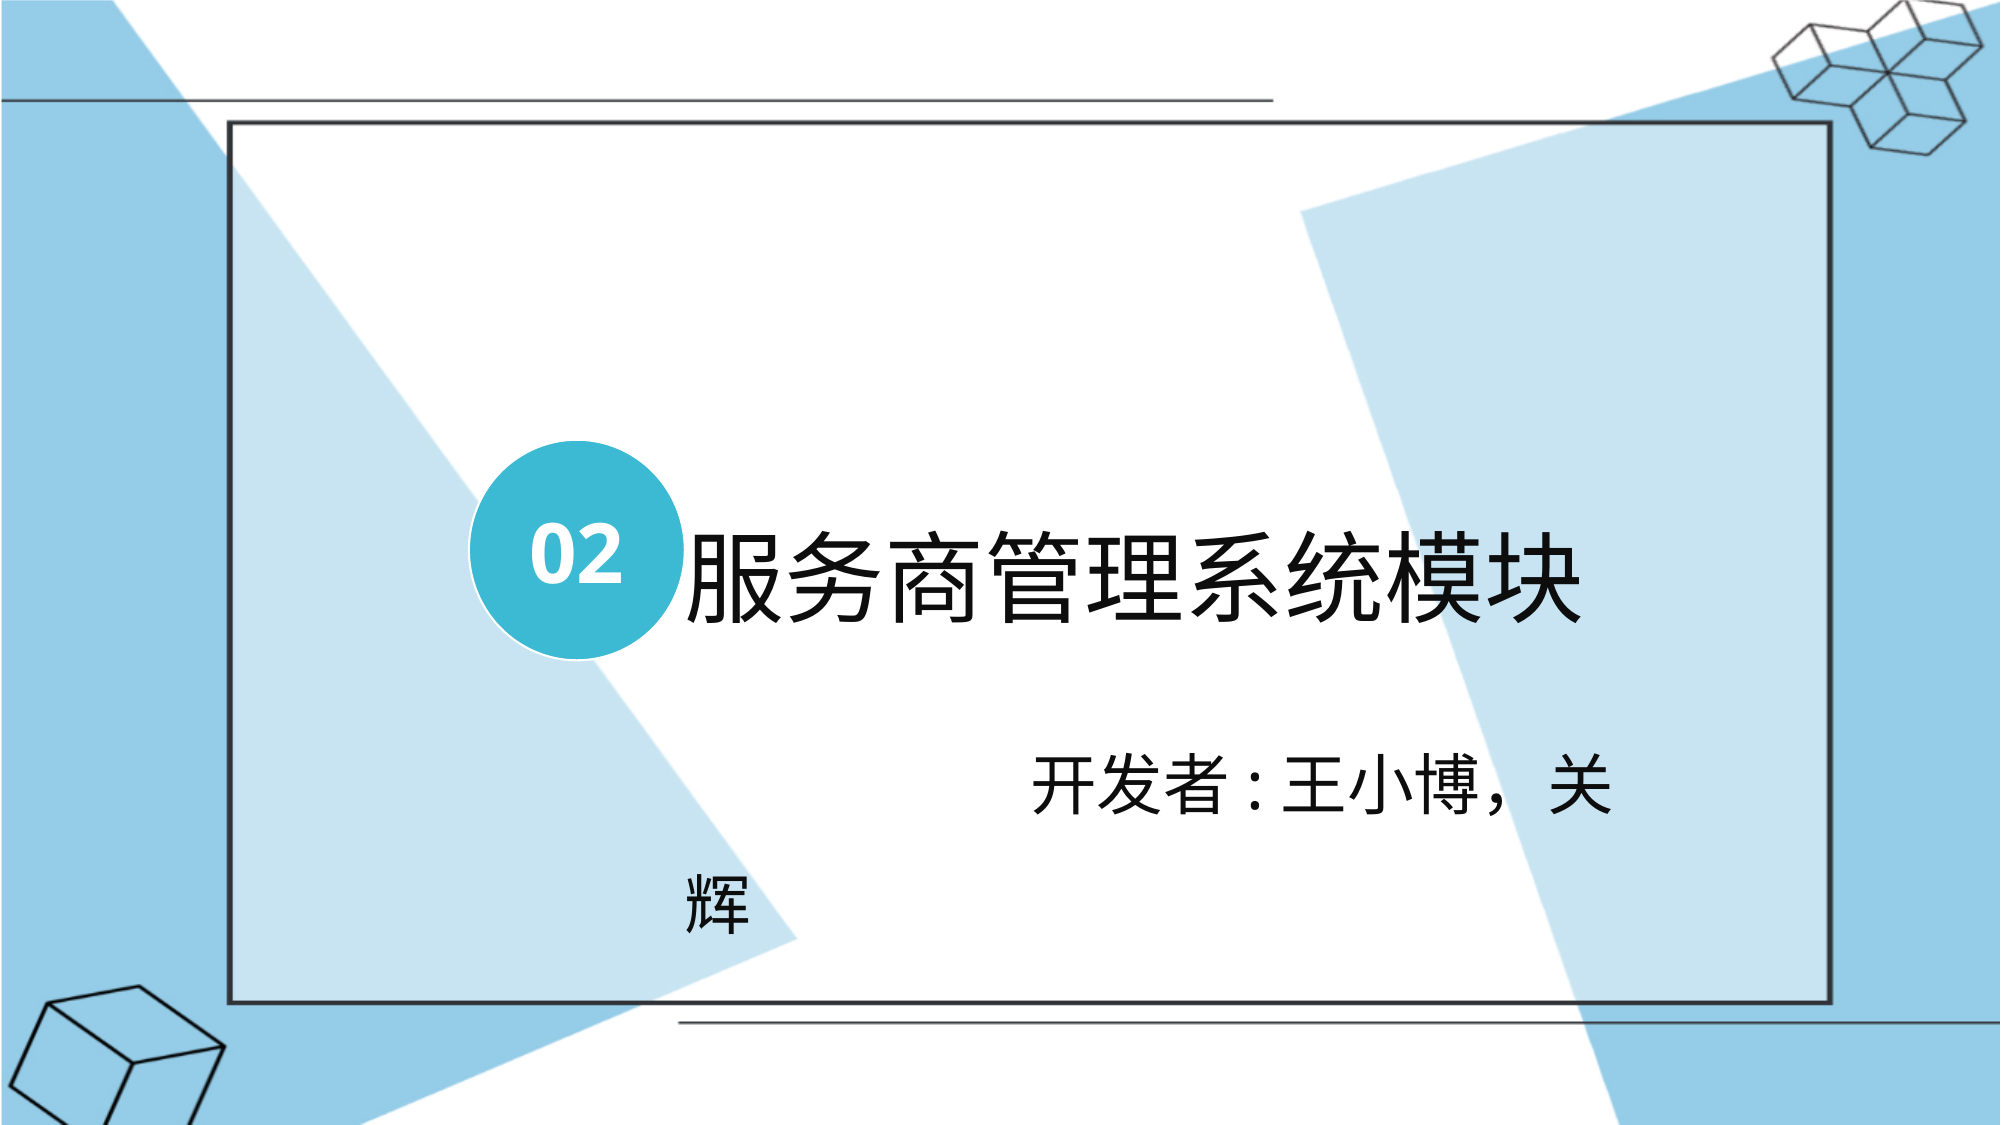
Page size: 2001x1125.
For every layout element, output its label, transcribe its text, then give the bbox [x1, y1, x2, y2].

picture [3, 0, 2000, 1125]
text_box 服务商管理系统模块 开发者:王小博，关辉 [1563, 455, 1678, 1125]
